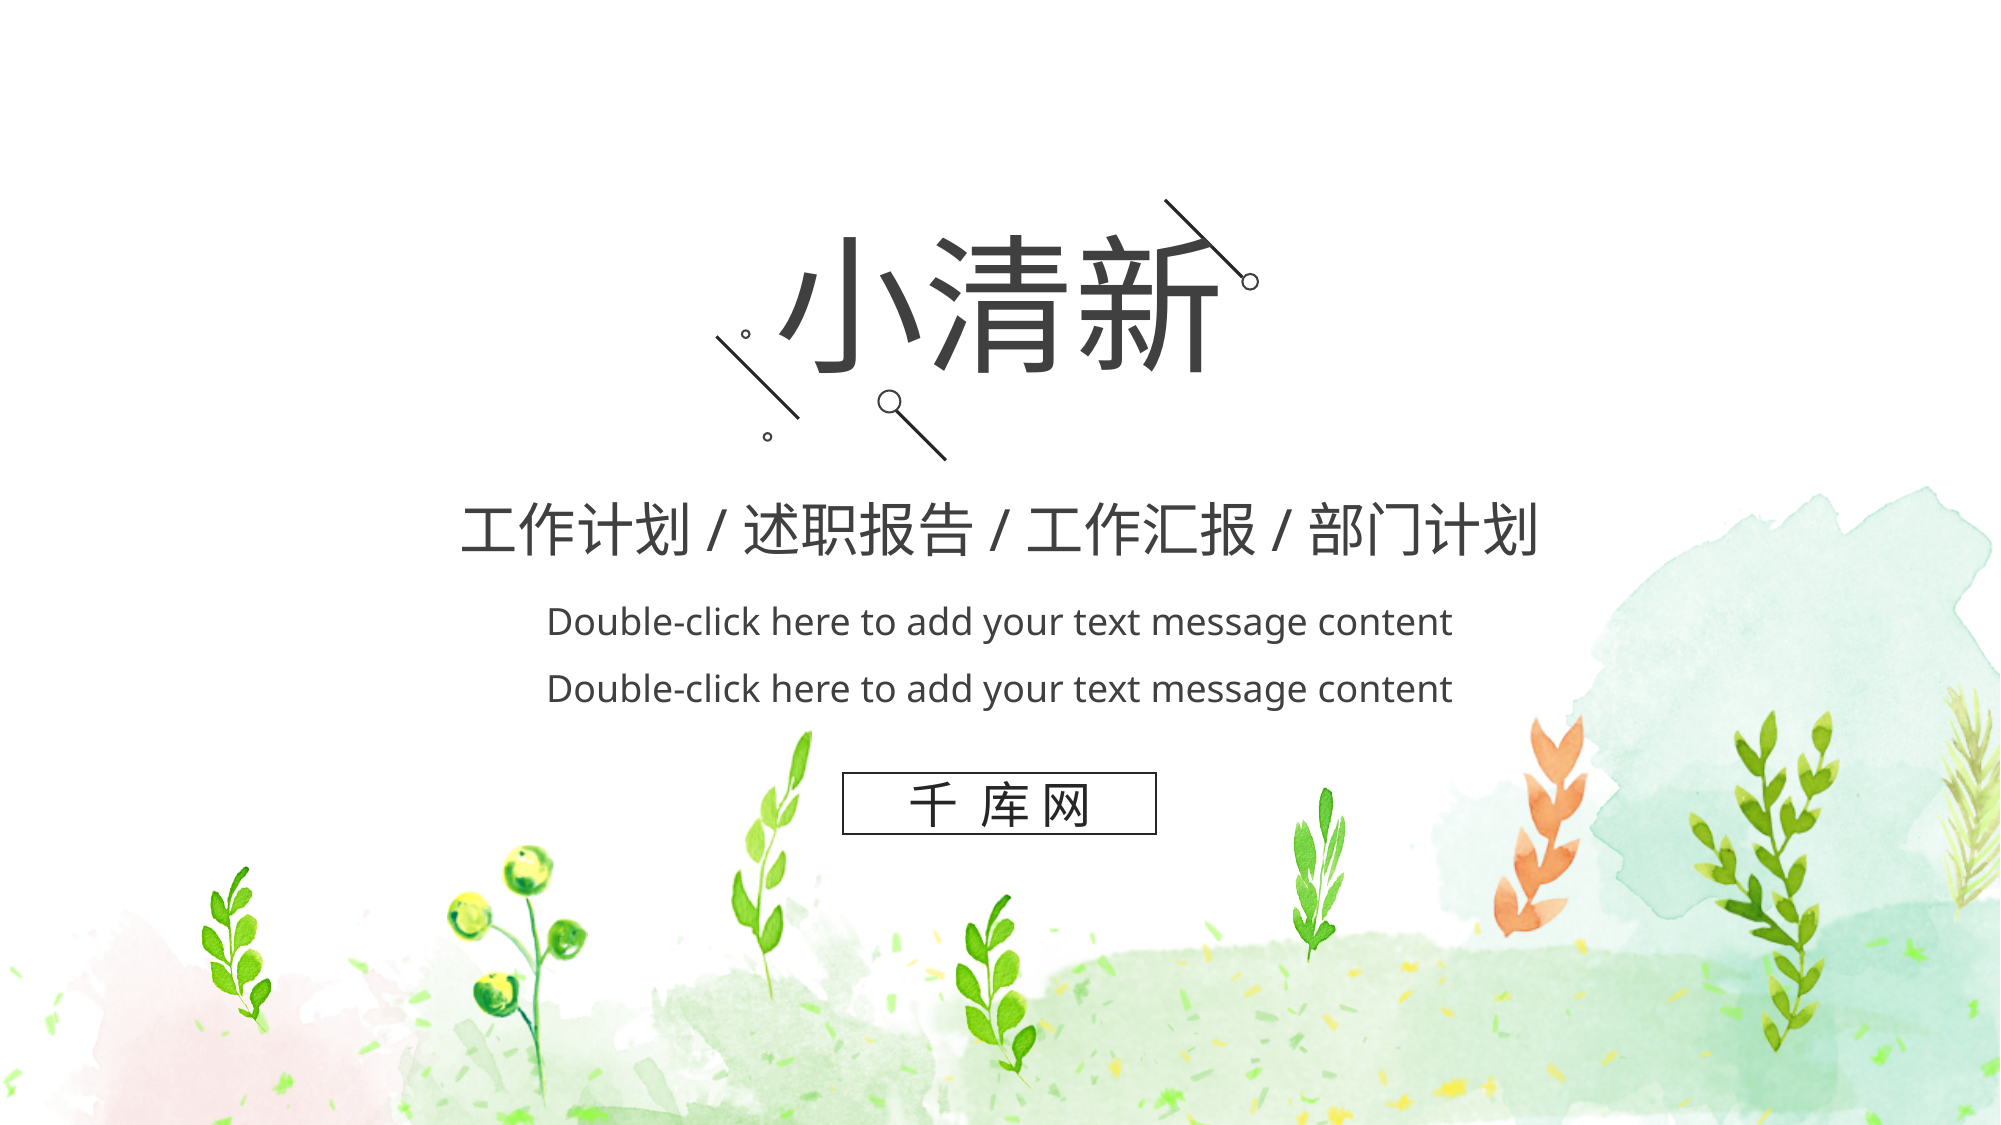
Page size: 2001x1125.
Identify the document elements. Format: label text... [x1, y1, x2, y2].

text_box [877, 389, 902, 414]
text_box 小清新 [760, 204, 1240, 400]
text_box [889, 403, 946, 461]
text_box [716, 336, 799, 419]
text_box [1165, 199, 1243, 278]
text_box [740, 329, 751, 336]
text_box [762, 432, 773, 442]
picture [0, 485, 2000, 1125]
text_box [1241, 272, 1260, 291]
